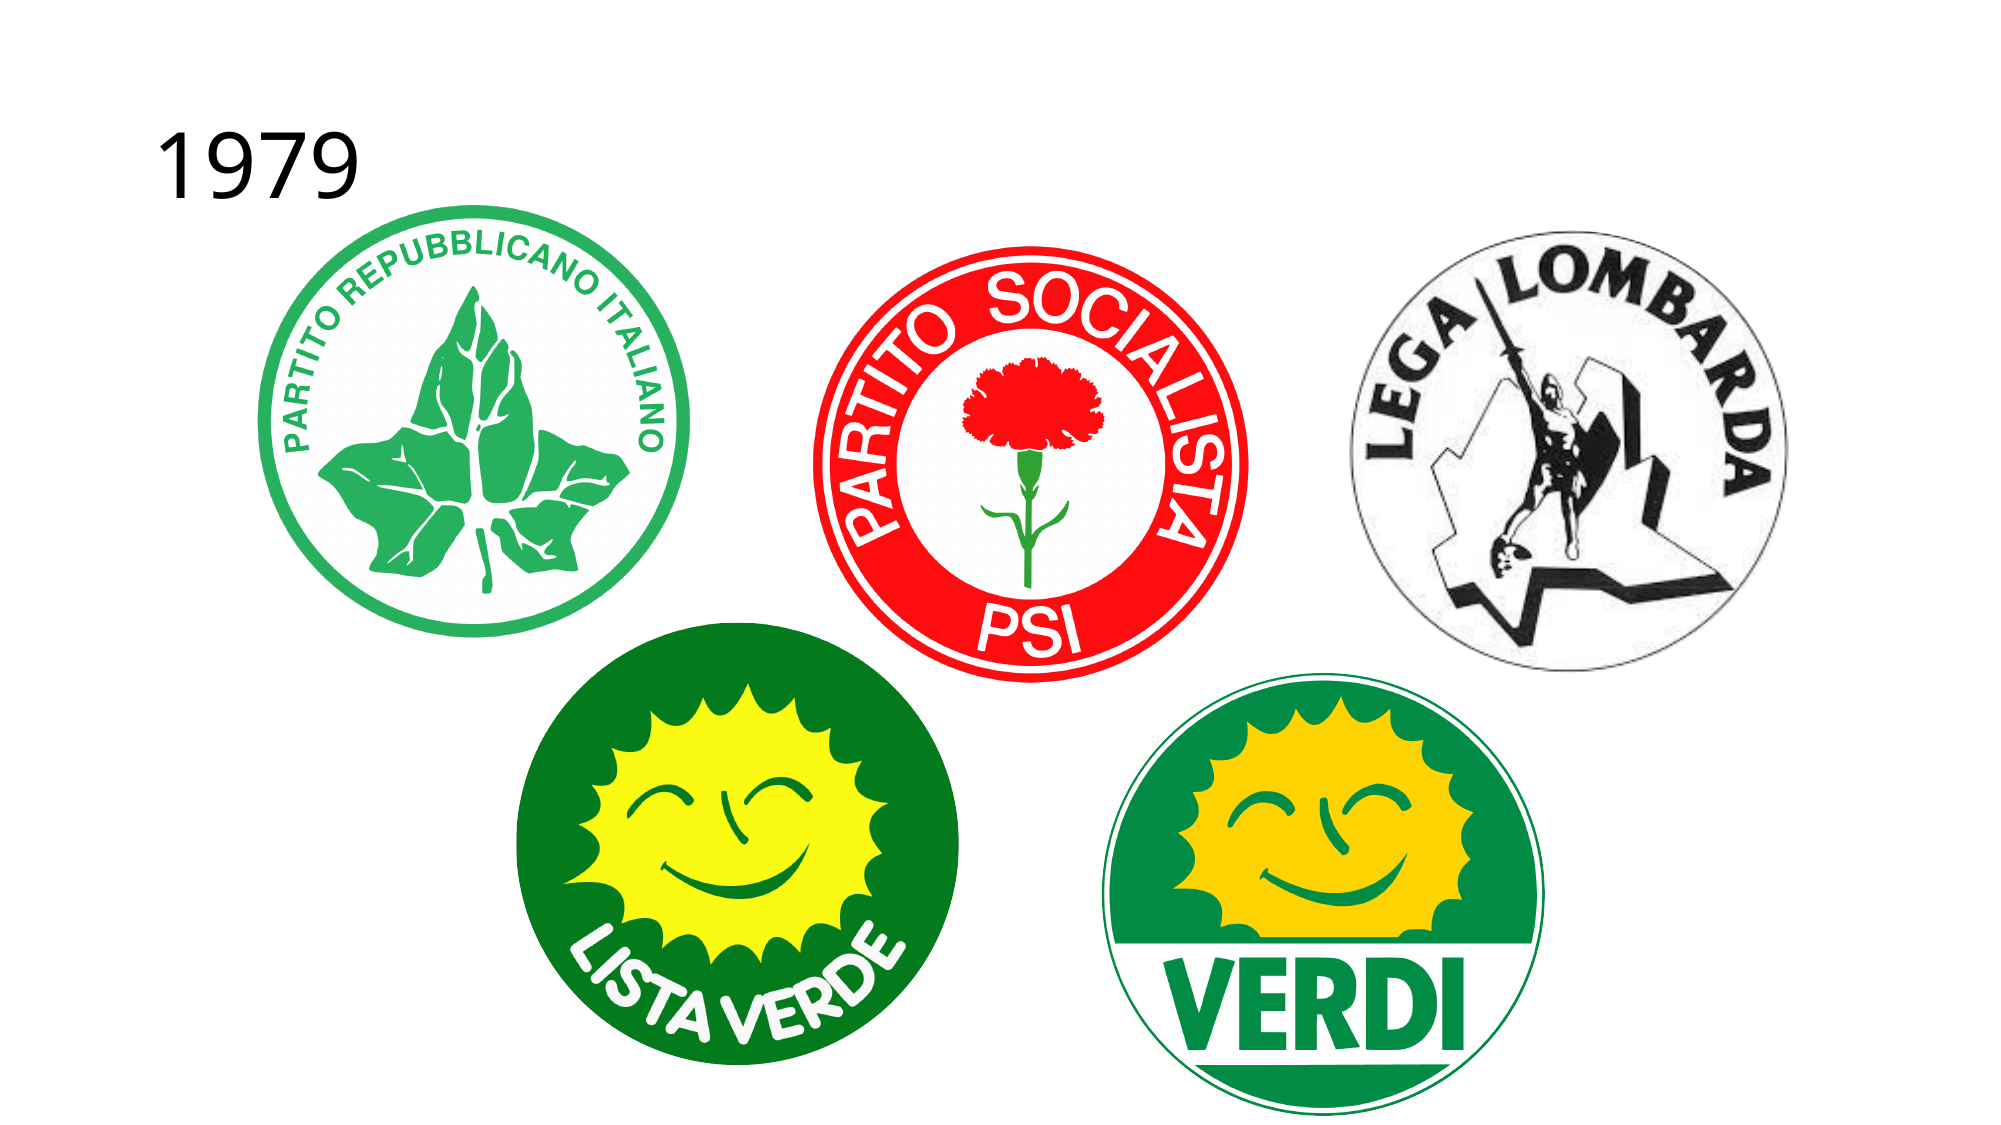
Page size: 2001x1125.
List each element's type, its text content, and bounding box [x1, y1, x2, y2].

text_box [514, 621, 960, 1067]
text_box [250, 198, 696, 644]
text_box [807, 241, 1253, 687]
text_box [1346, 229, 1792, 675]
title 1979 [137, 59, 1863, 278]
text_box [1100, 671, 1546, 1117]
